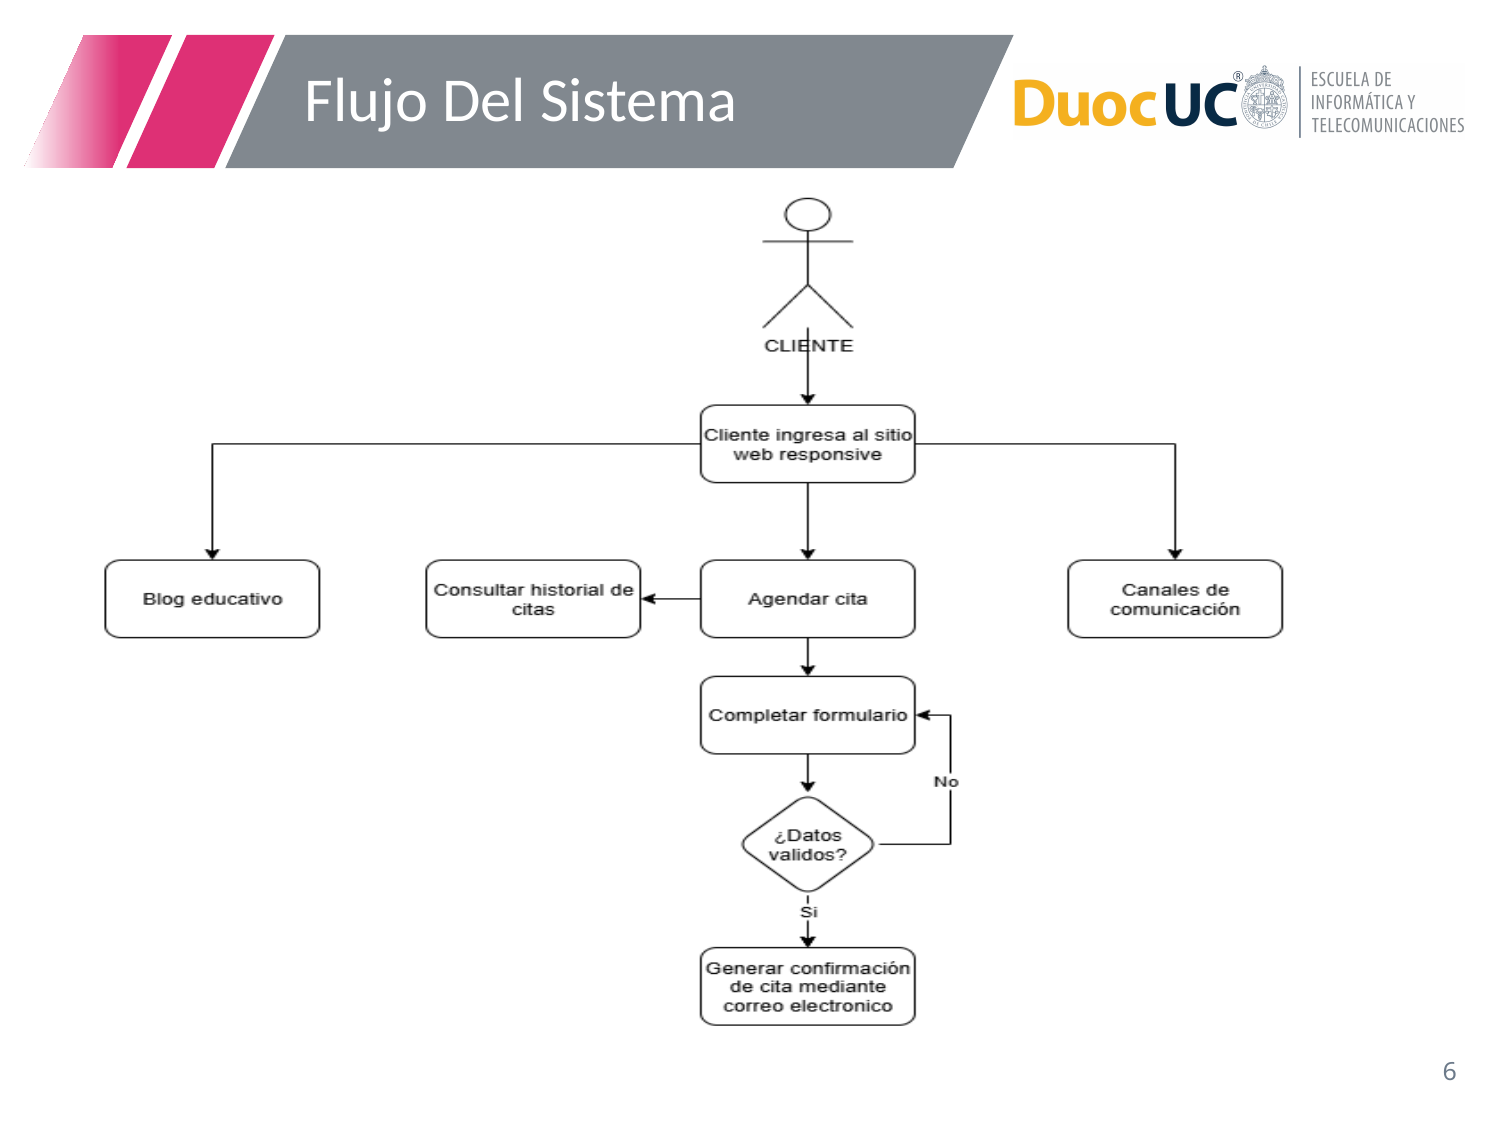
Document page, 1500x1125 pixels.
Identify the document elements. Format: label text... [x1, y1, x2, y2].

picture [86, 176, 1312, 1044]
title Flujo Del Sistema [289, 34, 993, 169]
picture [1013, 63, 1465, 140]
